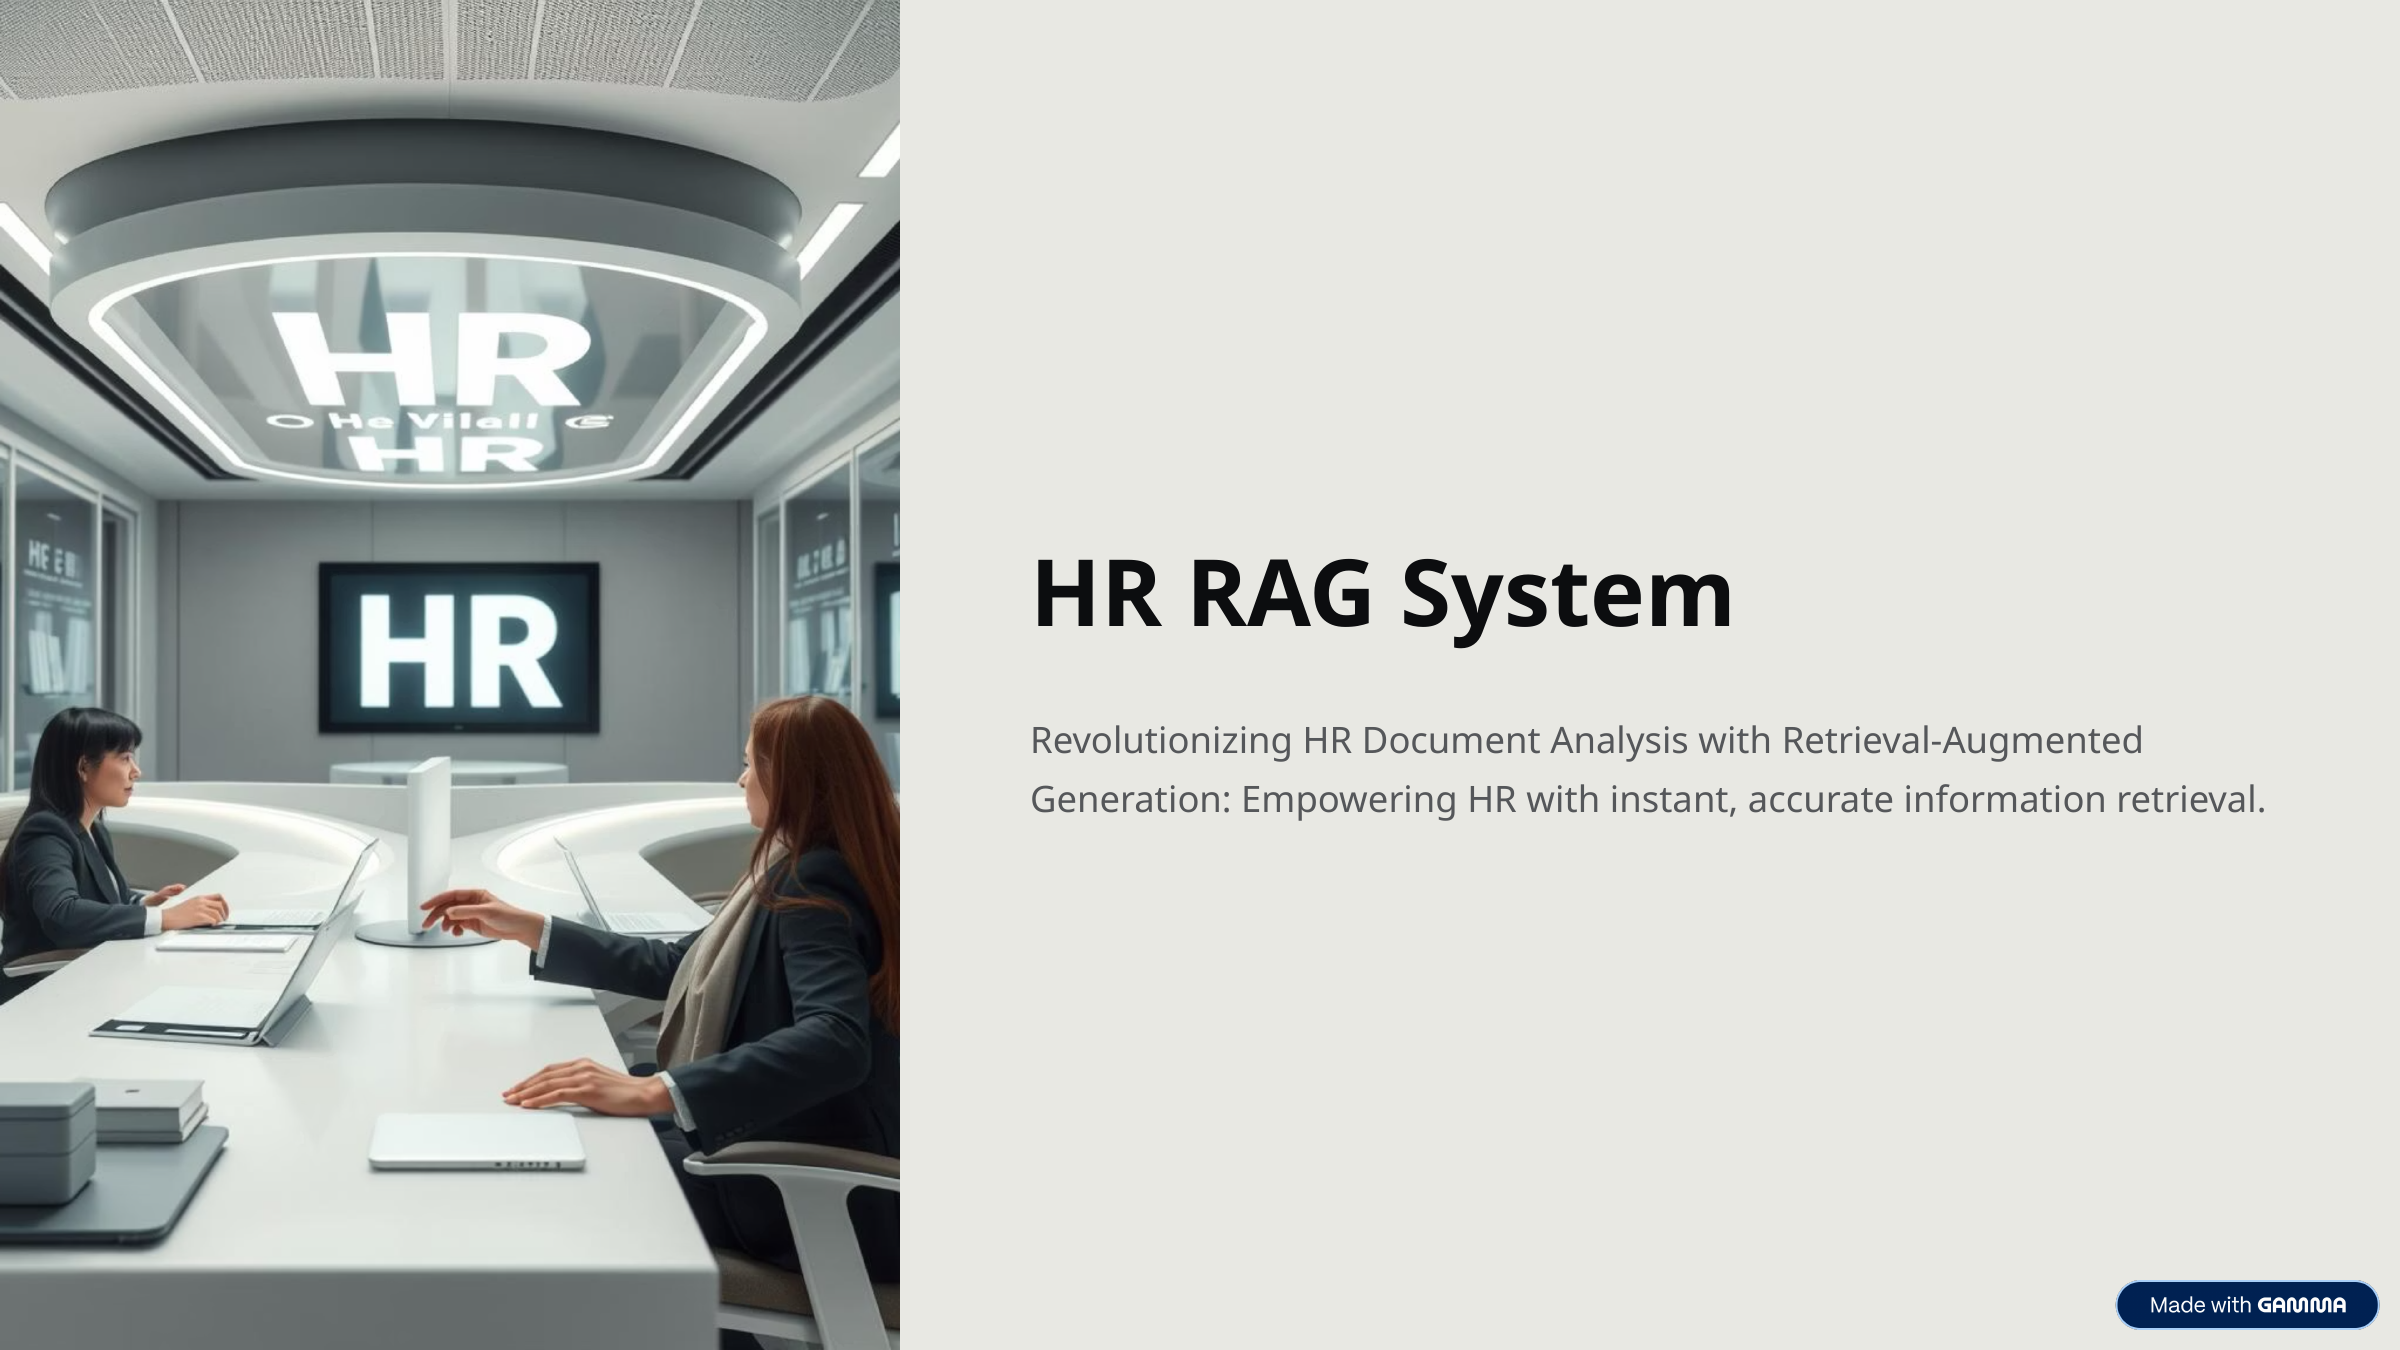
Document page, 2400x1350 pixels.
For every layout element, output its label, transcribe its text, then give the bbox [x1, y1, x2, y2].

picture [0, 0, 900, 1350]
picture [2106, 1271, 2389, 1339]
text_box Revolutionizing HR Document Analysis with Retrieval-Augmented Generation: Empowering HR with instant, accurate information retrieval. [1030, 701, 2270, 821]
text_box HR RAG System [1030, 529, 1961, 646]
